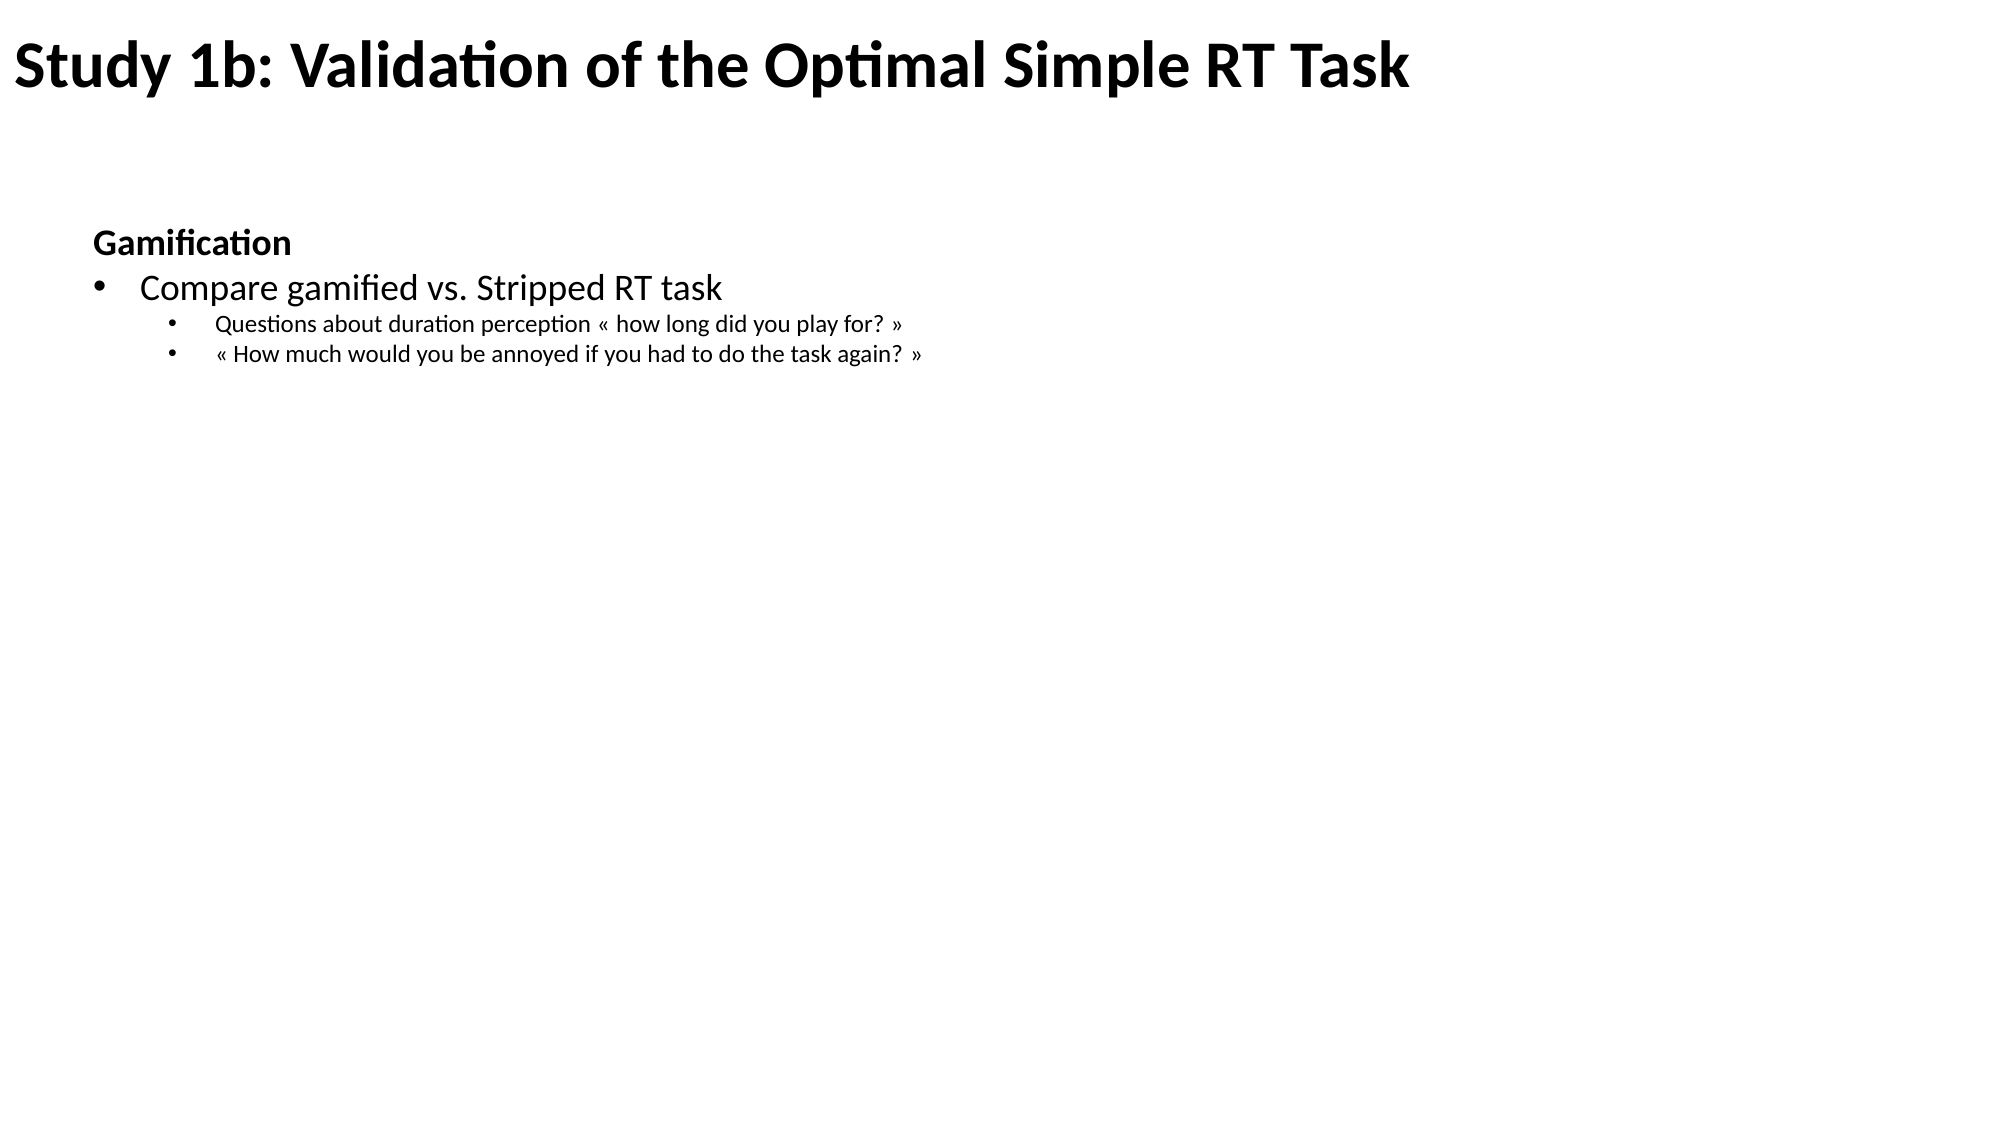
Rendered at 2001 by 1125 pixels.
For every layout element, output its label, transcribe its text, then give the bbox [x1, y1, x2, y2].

text_box Study 1b: Validation of the Optimal Simple RT Task [0, 0, 1691, 122]
text_box Gamification Compare gamified vs. Stripped RT task Questions about duration perception « how long did you play for? » « How much would you be annoyed if you had to do the task again? » [78, 210, 1092, 376]
